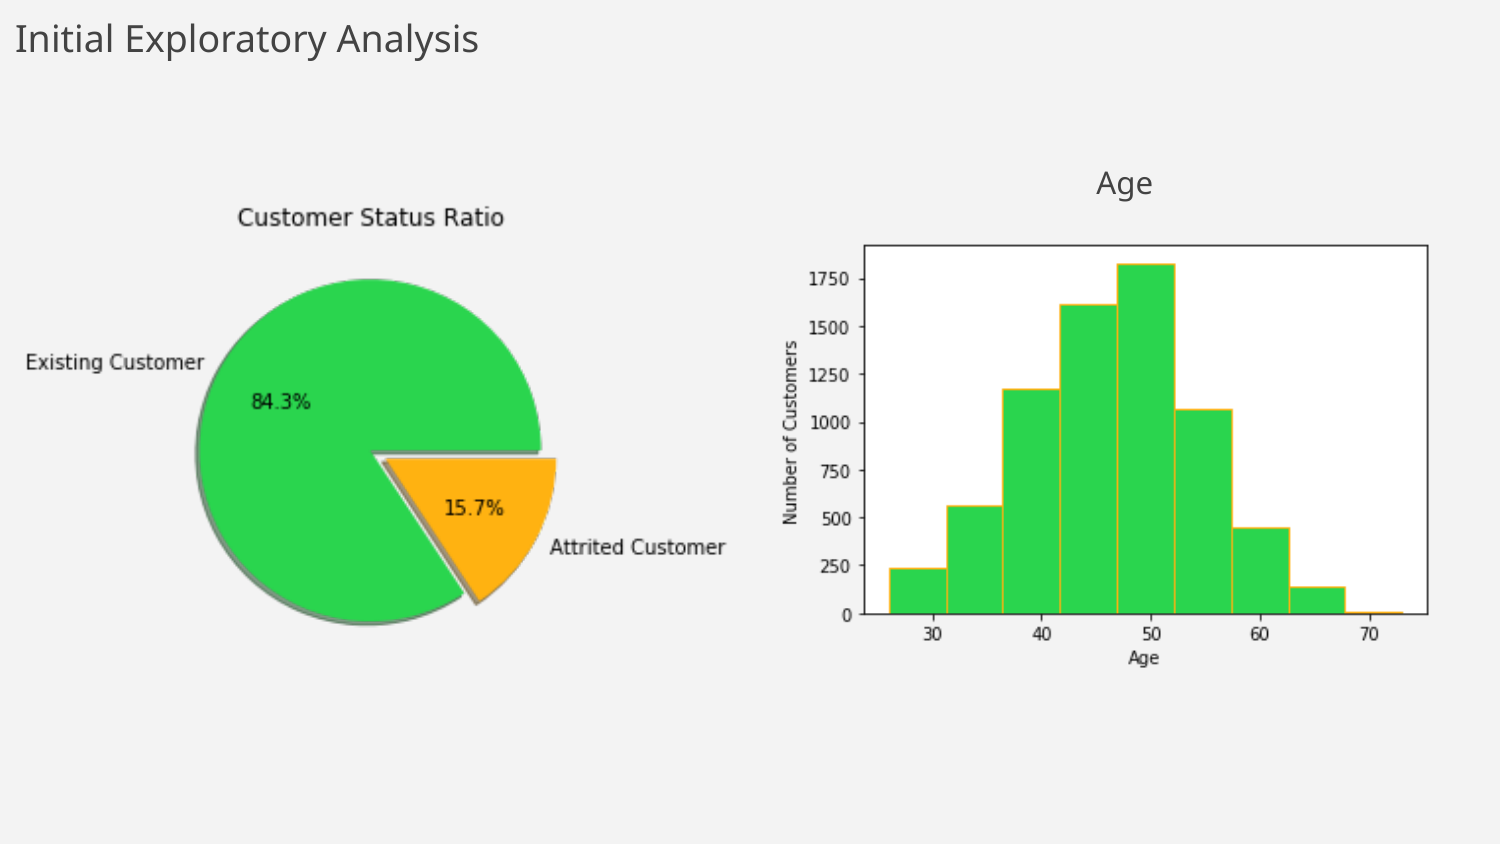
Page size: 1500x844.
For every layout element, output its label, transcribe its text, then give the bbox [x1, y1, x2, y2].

title Initial Exploratory Analysis [0, 0, 1046, 176]
title Age [823, 148, 1427, 222]
picture [12, 193, 741, 679]
picture [772, 235, 1440, 678]
